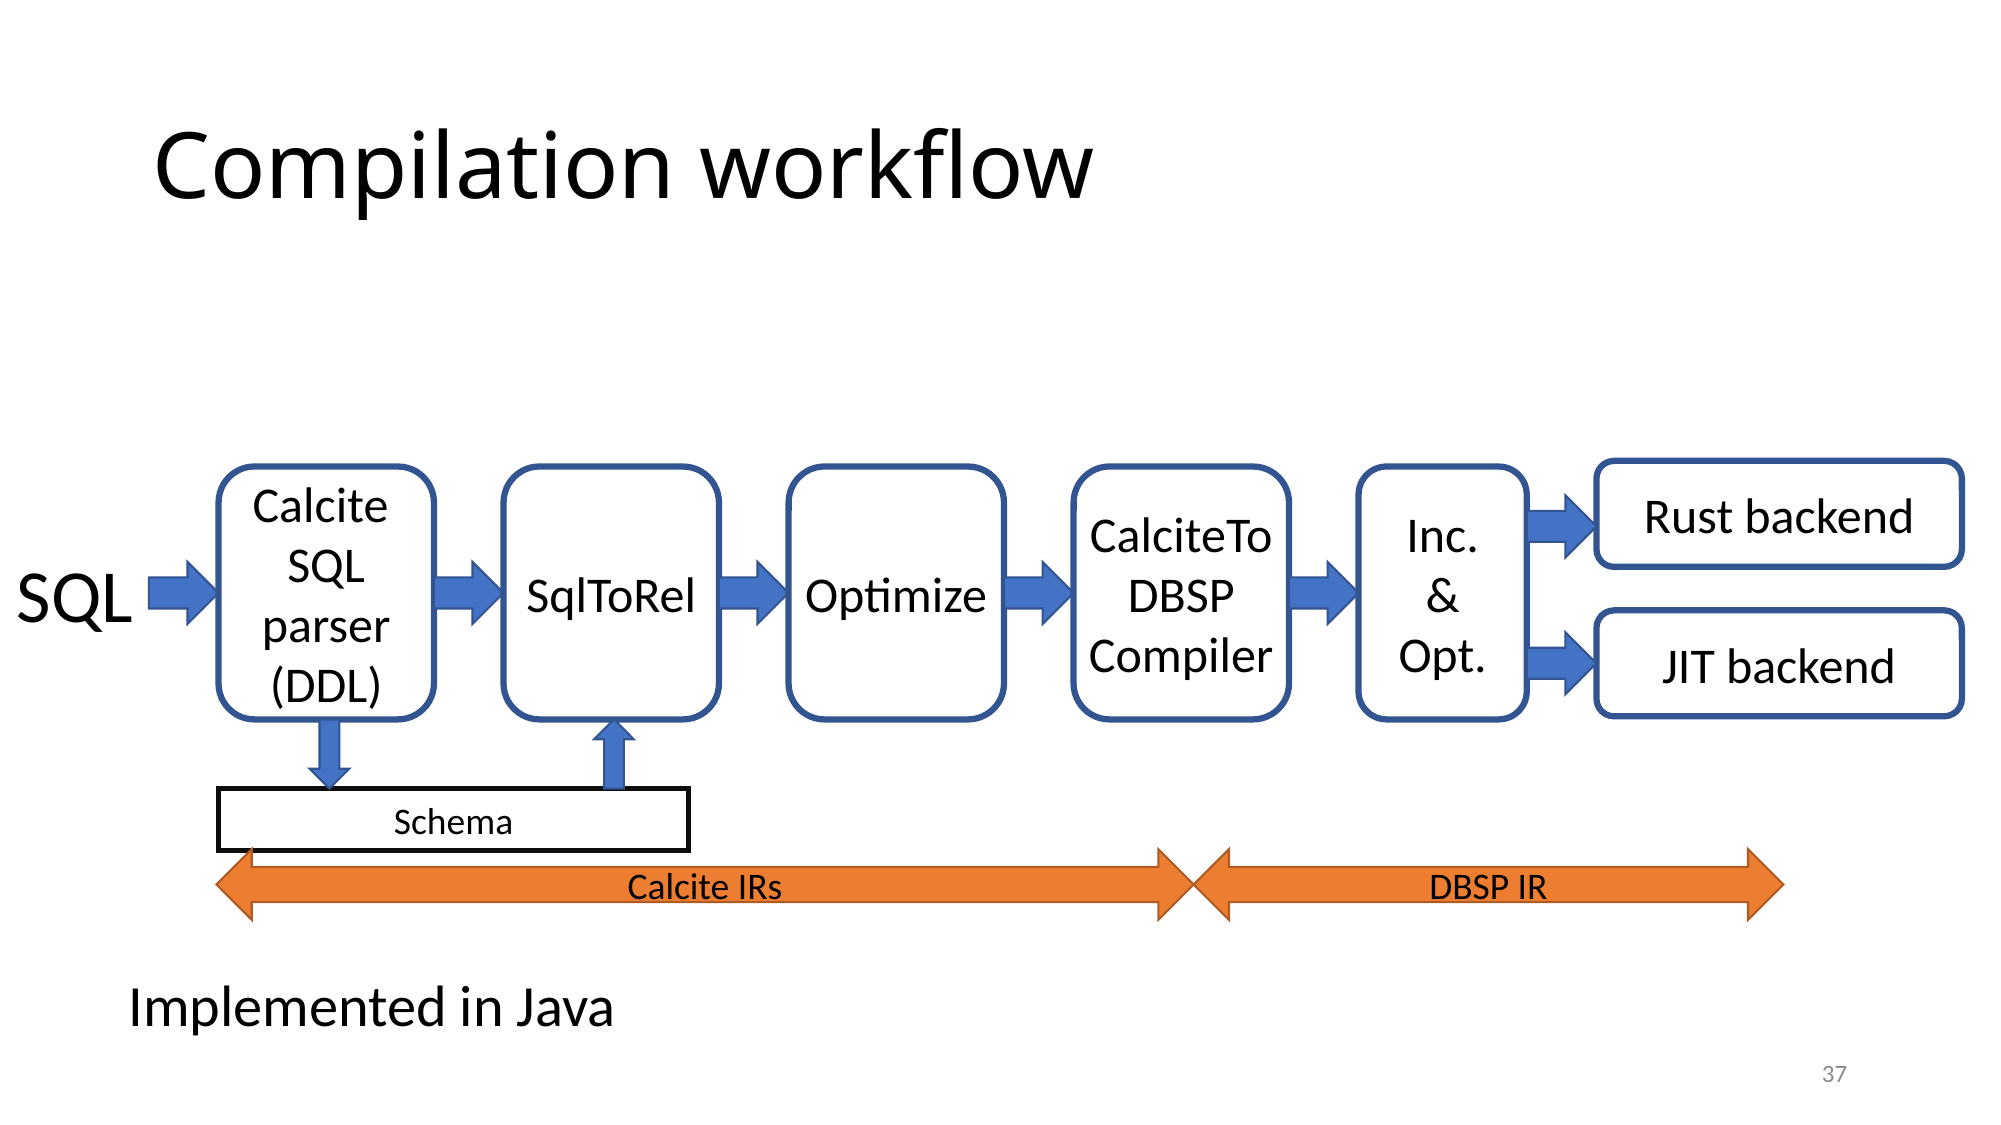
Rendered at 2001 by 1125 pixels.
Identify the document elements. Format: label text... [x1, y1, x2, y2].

slide_number 37 [1798, 1042, 1863, 1103]
text_box [147, 559, 217, 627]
text_box Rust backend [1595, 459, 1963, 568]
text_box CalciteTo DBSP Compiler [1072, 465, 1291, 721]
text_box Implemented in Java [113, 961, 631, 1046]
title Compilation workflow [137, 59, 1863, 278]
text_box Calcite SQL parser (DDL) [217, 465, 435, 721]
text_box Optimize [787, 465, 1006, 721]
text_box [1287, 559, 1357, 627]
text_box [1002, 559, 1072, 627]
text_box [307, 718, 352, 791]
text_box [1525, 492, 1598, 560]
text_box [1525, 629, 1598, 697]
text_box SQL [1, 539, 149, 645]
text_box JIT backend [1595, 609, 1963, 718]
text_box SqlToRel [502, 465, 720, 721]
text_box [717, 559, 787, 627]
text_box Inc. & Opt. [1357, 465, 1528, 721]
text_box [591, 717, 637, 790]
text_box Schema [217, 787, 690, 852]
text_box DBSP IR [1192, 846, 1785, 923]
text_box [432, 559, 502, 627]
text_box Calcite IRs [214, 846, 1193, 923]
